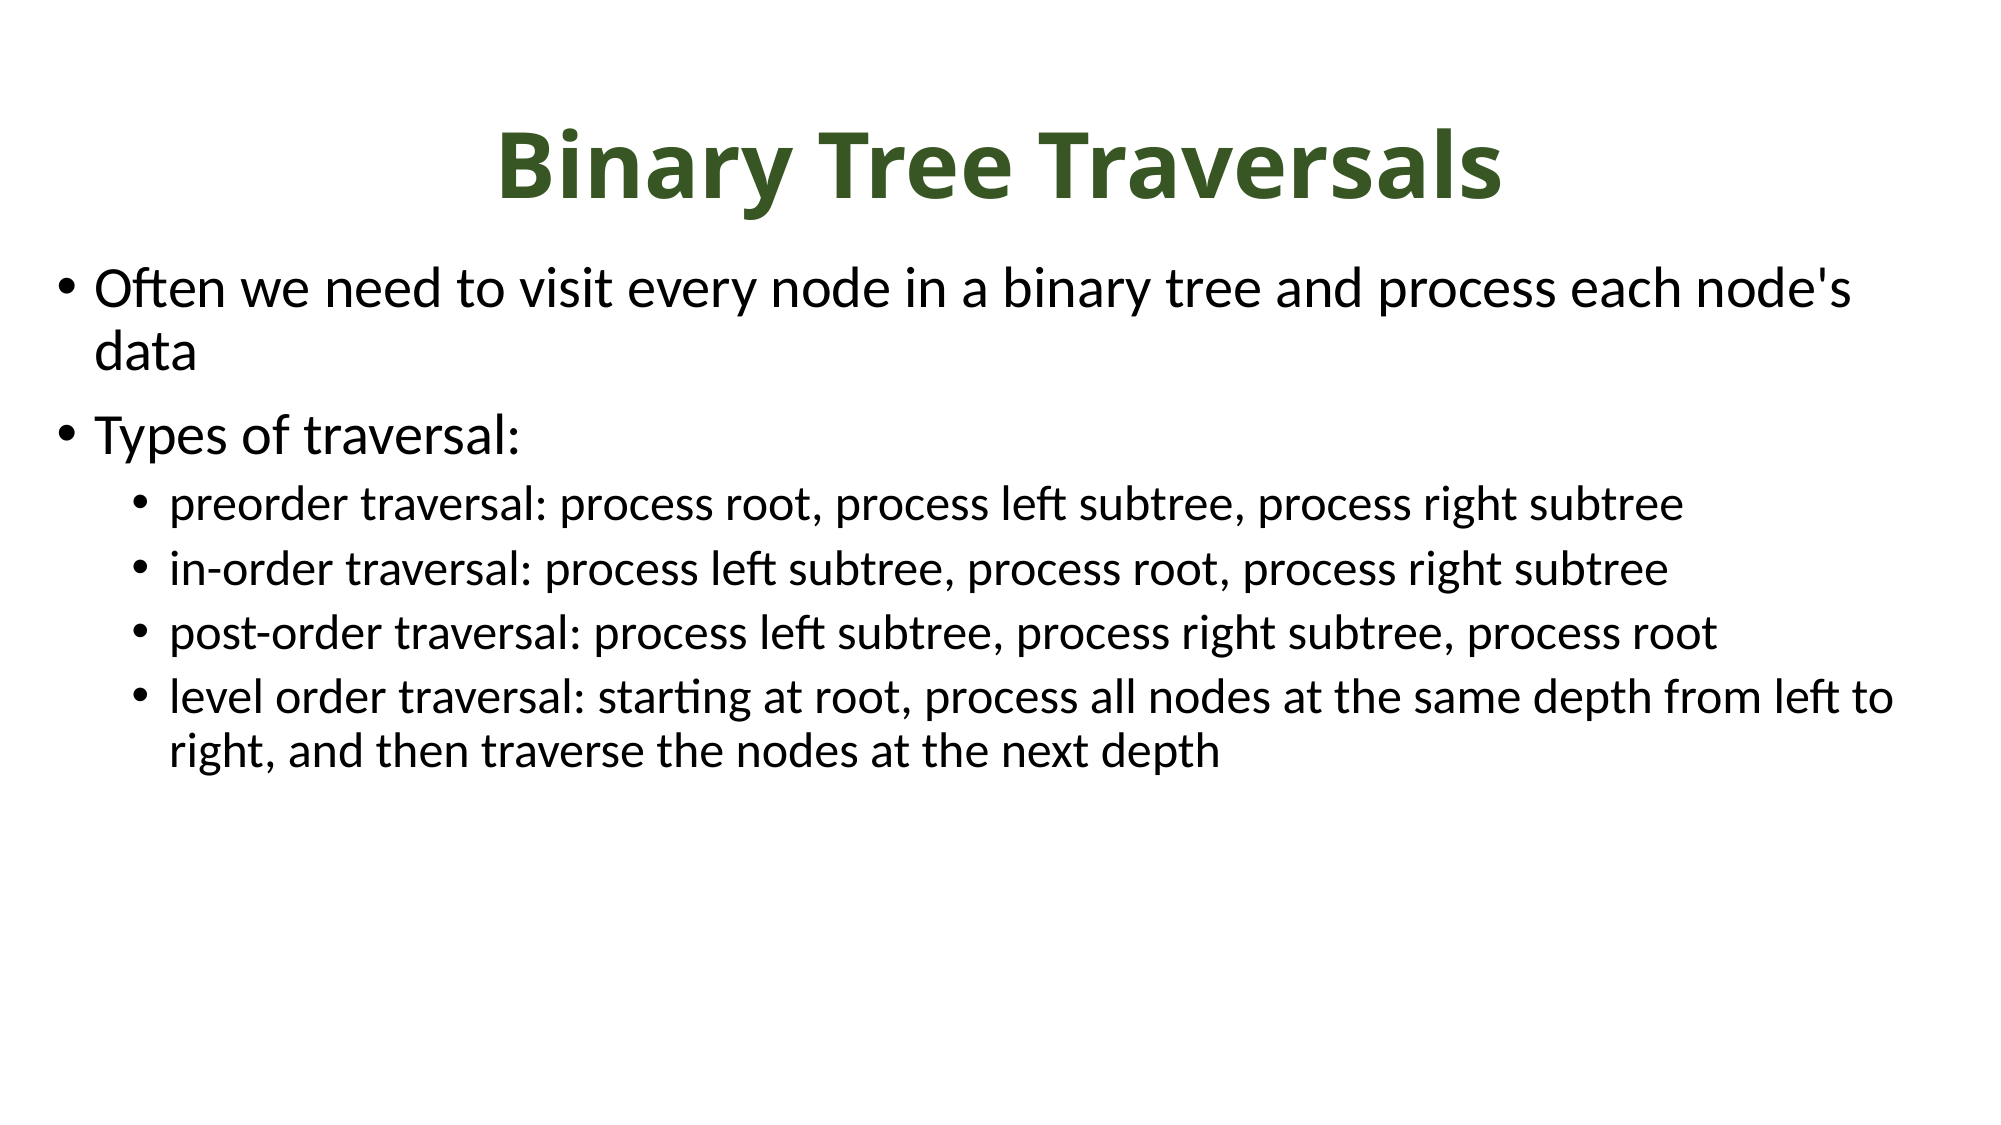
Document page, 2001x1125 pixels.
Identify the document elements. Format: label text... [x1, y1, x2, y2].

list Often we need to visit every node in a binary tree and process each node's data Types of traversal: preorder traversal: process root, process left subtree, process right subtree in-order traversal: process left subtree, process root, process right subtree post-order traversal: process left subtree, process right subtree, process root level order traversal: starting at root, process all nodes at the same depth from left to right, and then traverse the nodes at the next depth [41, 249, 1973, 1070]
title Binary Tree Traversals [137, 59, 1863, 249]
